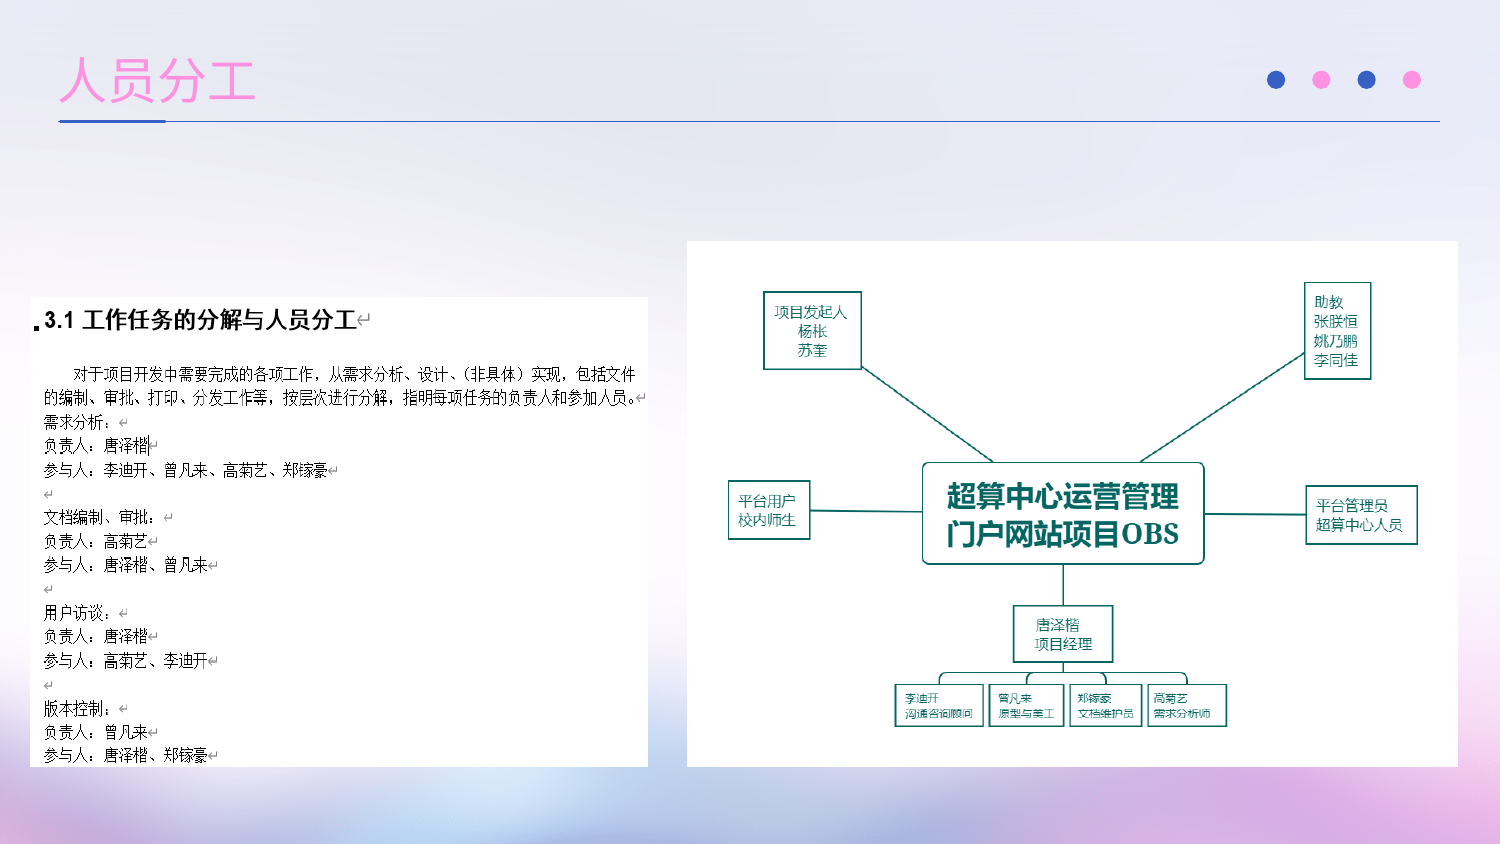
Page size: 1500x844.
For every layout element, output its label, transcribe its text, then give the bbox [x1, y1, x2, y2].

text_box [1356, 69, 1377, 91]
text_box [1311, 69, 1332, 91]
text_box 人员分工 [42, 41, 303, 117]
text_box [1265, 69, 1287, 91]
picture [0, 0, 1500, 844]
text_box [1401, 69, 1423, 91]
